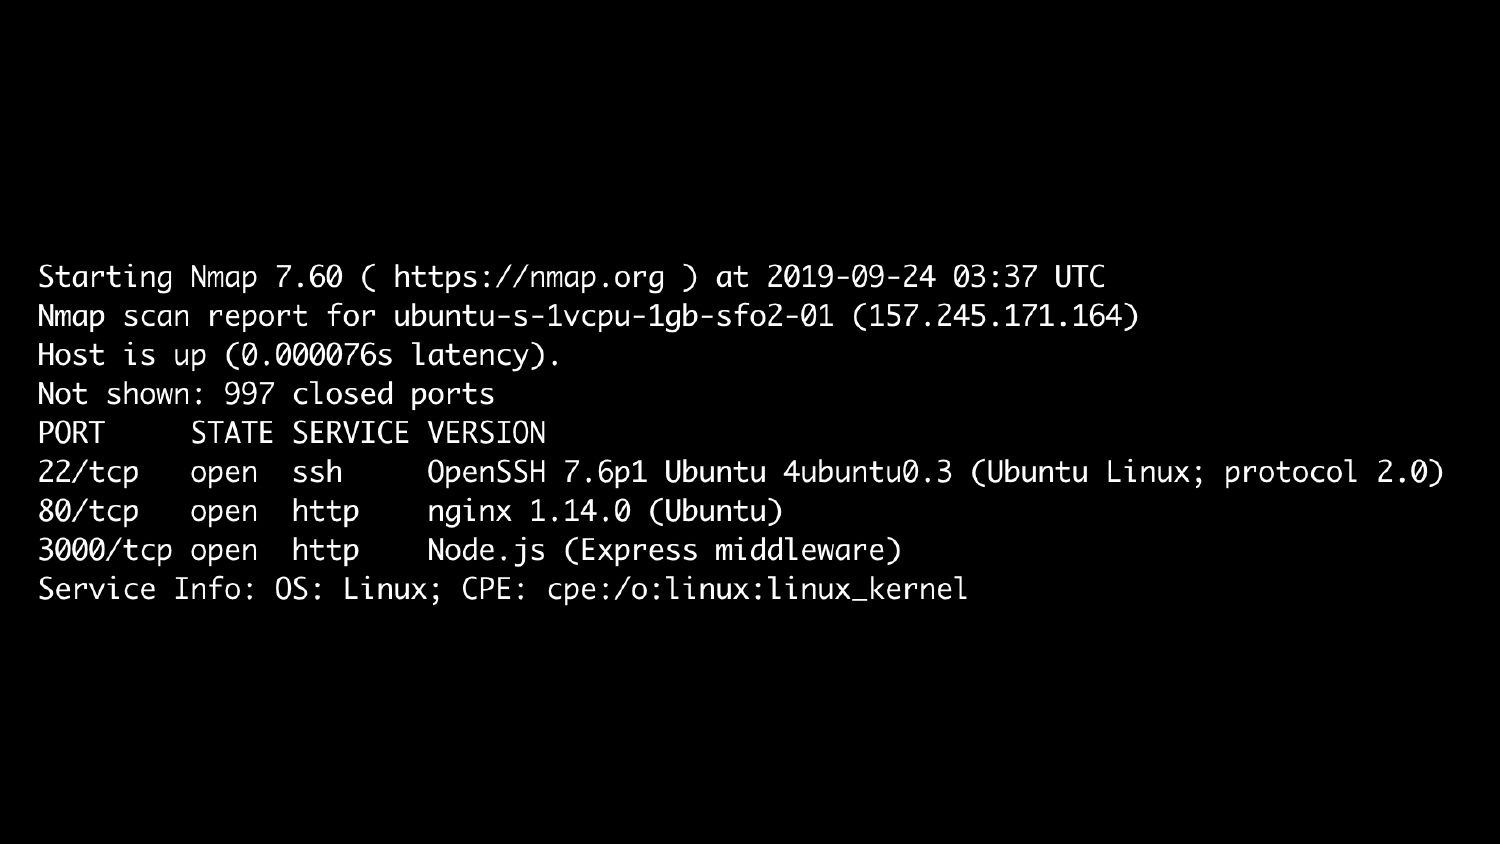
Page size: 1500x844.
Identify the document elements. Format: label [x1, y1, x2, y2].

picture [31, 231, 1483, 613]
